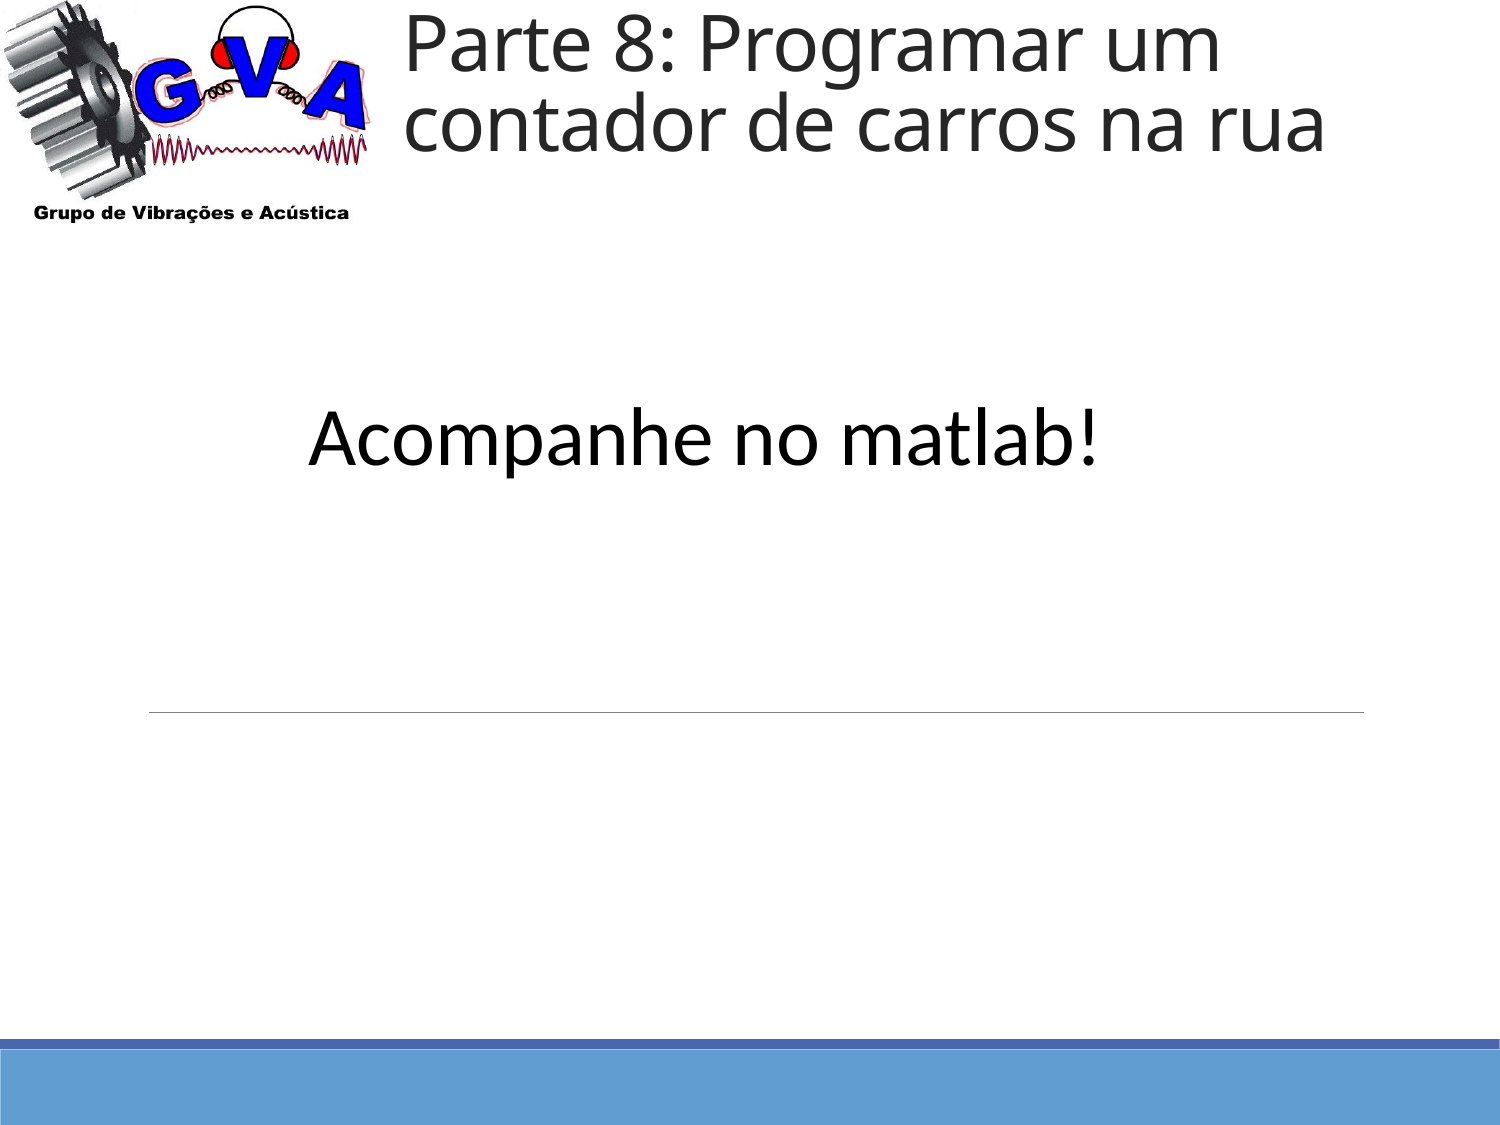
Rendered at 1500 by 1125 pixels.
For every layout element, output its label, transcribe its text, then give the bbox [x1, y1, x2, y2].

title Parte 8: Programar um contador de carros na rua [387, 0, 1475, 175]
picture [0, 0, 377, 226]
text_box Acompanhe no matlab! [274, 375, 1475, 490]
